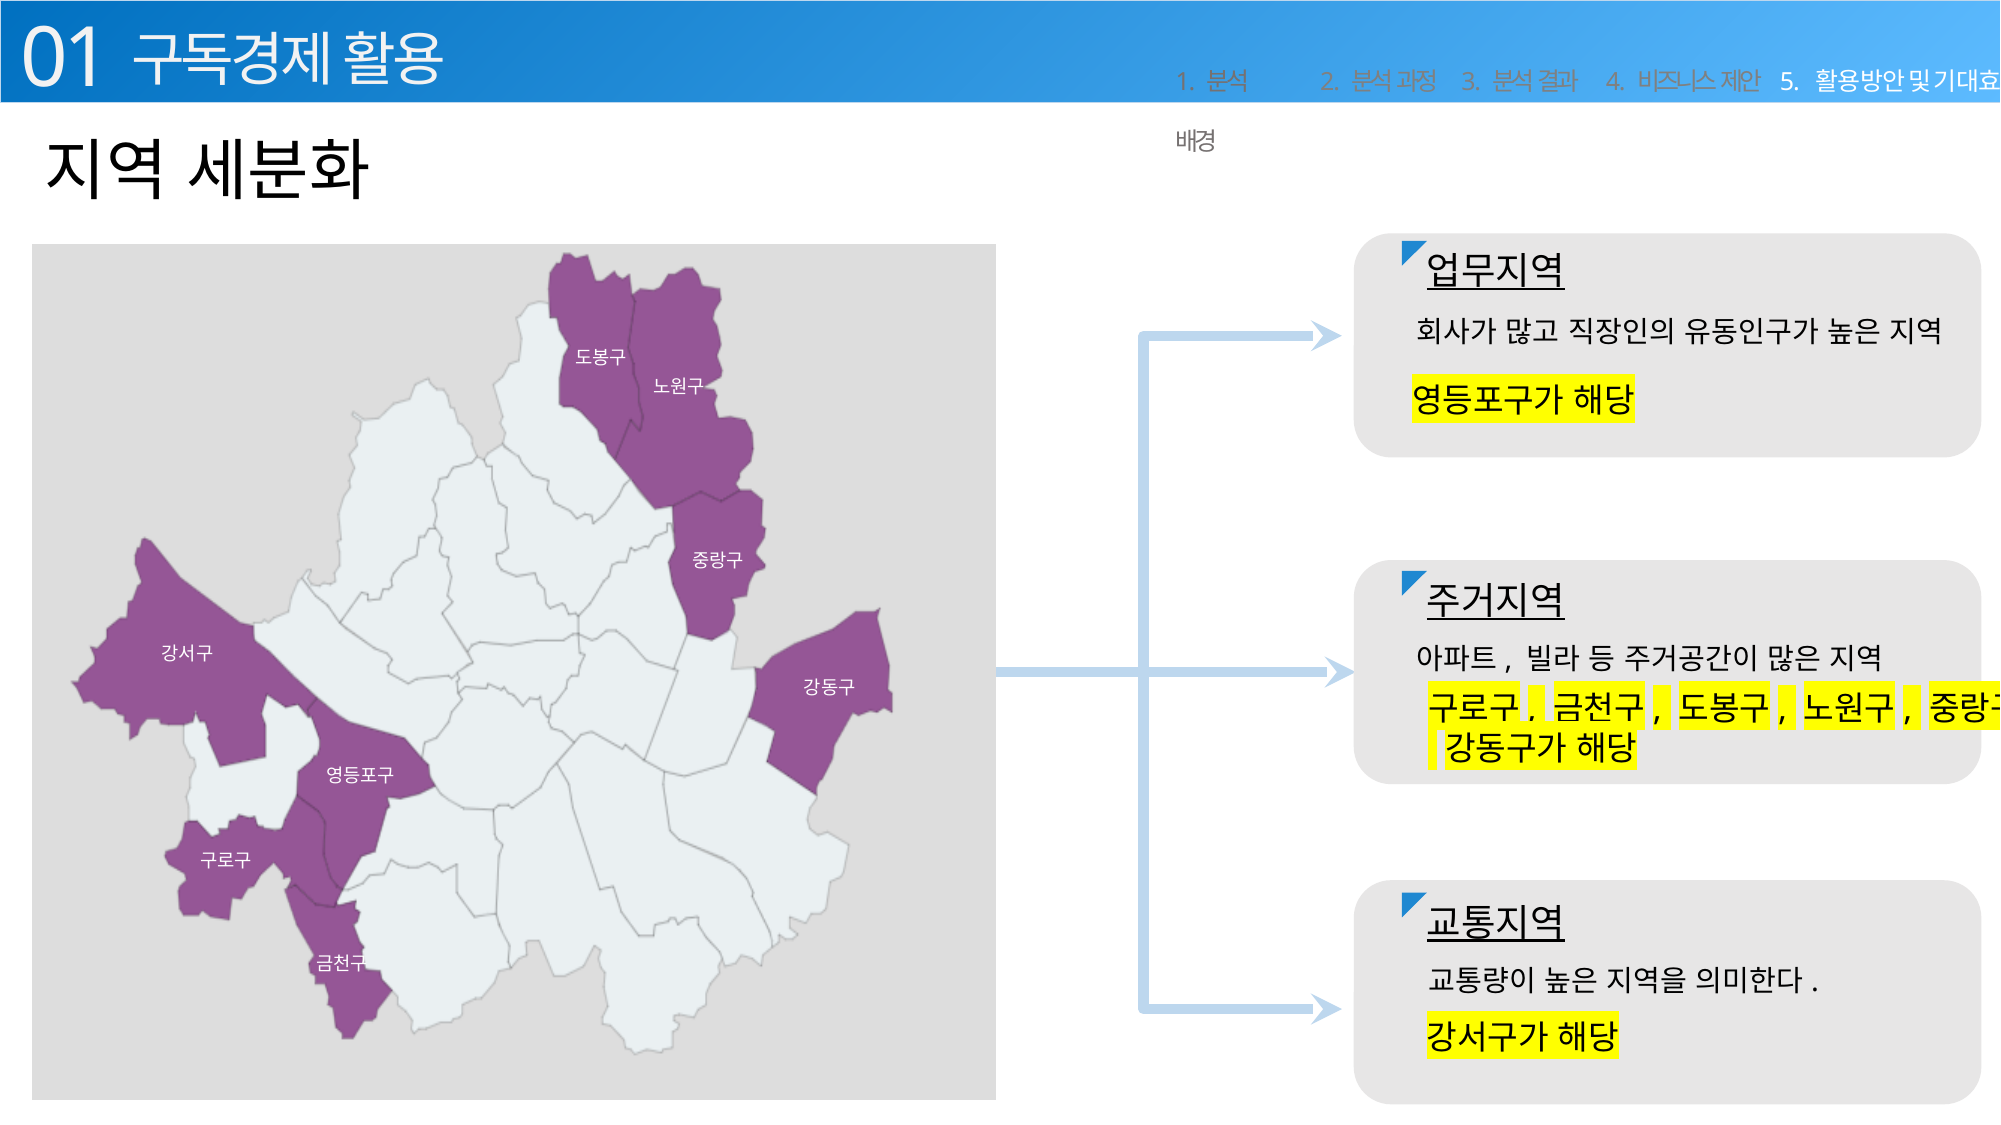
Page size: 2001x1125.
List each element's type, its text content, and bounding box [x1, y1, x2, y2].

text_box 교통량이 높은 지역을 의미한다. [1413, 955, 2000, 1006]
text_box 01 [12, 3, 138, 104]
text_box [1352, 232, 1983, 459]
text_box 강서구가 해당 [1412, 1009, 2000, 1064]
text_box [1352, 558, 1983, 786]
text_box 1 . 분석 배경 [1160, 28, 1298, 307]
text_box 지역 세분화 [30, 129, 1107, 270]
text_box 교통지역 [1412, 891, 2000, 952]
text_box [0, 0, 2000, 103]
text_box [1400, 891, 1412, 920]
text_box [1400, 569, 1412, 599]
text_box 아파트, 빌라 등 주거공간이 많은 지역 [1401, 633, 2000, 684]
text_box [996, 673, 1342, 1010]
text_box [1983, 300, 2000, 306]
text_box 회사가 많고 직장인의 유동인구가 높은 지역 [1401, 306, 2000, 357]
text_box 구로구, 금천구, 도봉구, 노원구, 중랑구, 강동구가 해당 [1413, 684, 2000, 775]
text_box 구독경제 활용 [138, 21, 570, 92]
text_box 2 . 분석 과정 [1305, 28, 1446, 248]
text_box [1400, 239, 1412, 269]
text_box 3 . 분석 결과 [1446, 28, 1591, 232]
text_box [32, 244, 996, 1100]
text_box 4 . 비즈니스 제안 [1591, 28, 1765, 232]
text_box 업무지역 [1412, 239, 2000, 300]
text_box [1352, 879, 1983, 1106]
text_box 영등포구가 해당 [1397, 372, 2000, 427]
text_box 5 . 활 용 방 안 및 기 대 효 과 [1765, 28, 2000, 239]
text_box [996, 335, 1342, 671]
text_box 주거지역 [1412, 569, 2000, 630]
